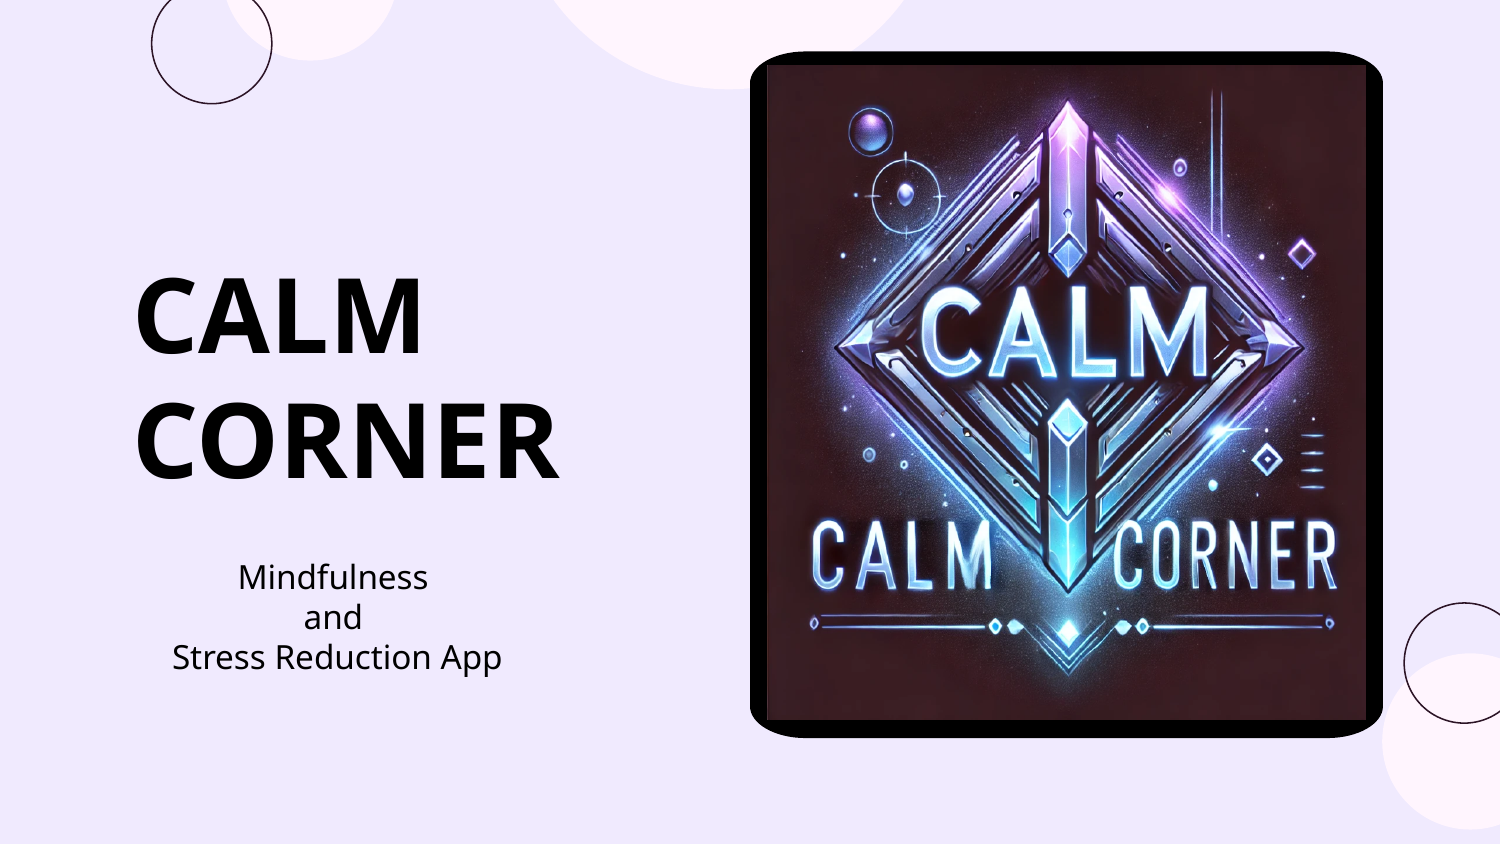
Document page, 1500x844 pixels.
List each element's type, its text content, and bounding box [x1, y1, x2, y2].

title CALM CORNER [116, 113, 744, 514]
subtitle Mindfulness and Stress Reduction App [116, 541, 534, 773]
picture [767, 65, 1366, 720]
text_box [749, 51, 1384, 739]
